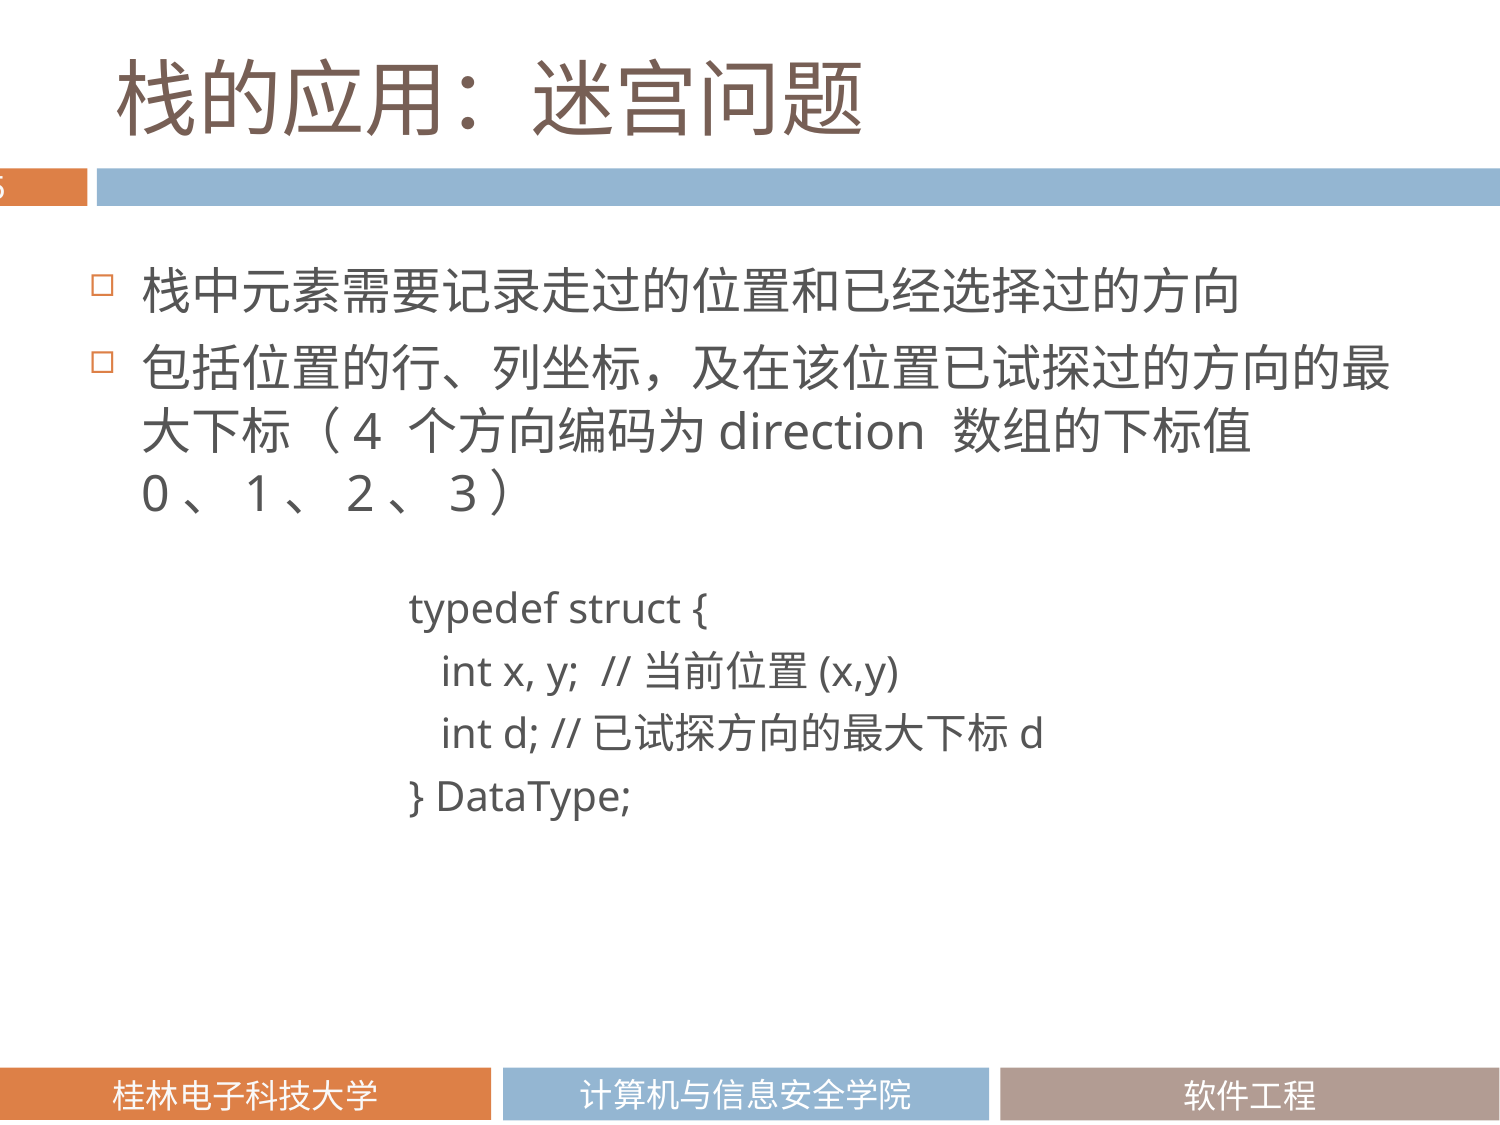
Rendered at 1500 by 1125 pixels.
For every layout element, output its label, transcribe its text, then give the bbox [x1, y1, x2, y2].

text_box typedef struct { int x, y; //当前位置(x,y) int d; //已试探方向的最大下标d } DataType; [393, 562, 1173, 828]
title 栈的应用：迷宫问题 [99, 37, 1438, 155]
list 栈中元素需要记录走过的位置和已经选择过的方向 包括位置的行、列坐标，及在该位置已试探过的方向的最大下标（4 个方向编码为direction 数组的下标值0、1、2、3） [73, 249, 1412, 544]
